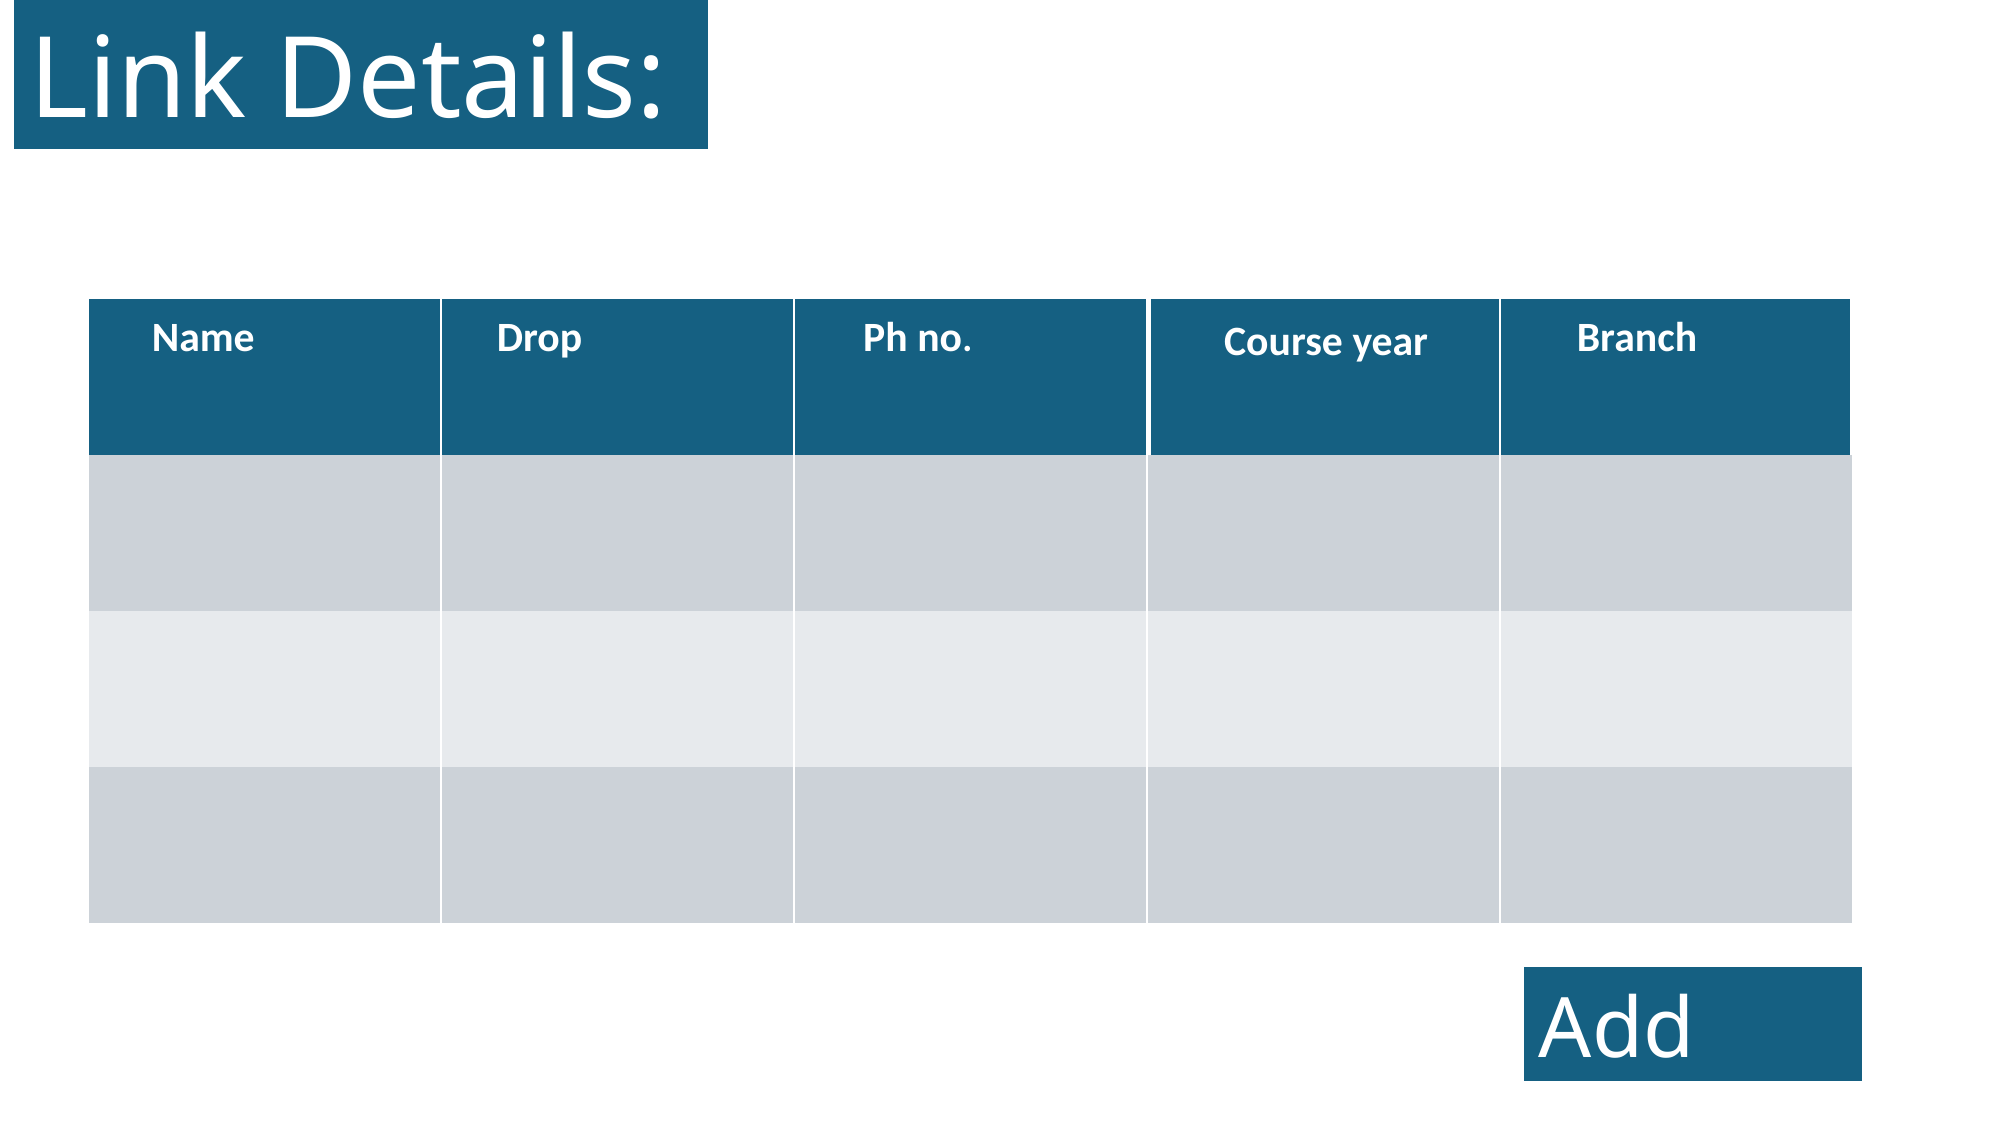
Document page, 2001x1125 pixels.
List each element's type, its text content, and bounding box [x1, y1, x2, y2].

text_box Link Details: [14, 0, 709, 150]
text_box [87, 231, 1972, 1029]
text_box Add Link [1524, 1029, 1862, 1082]
